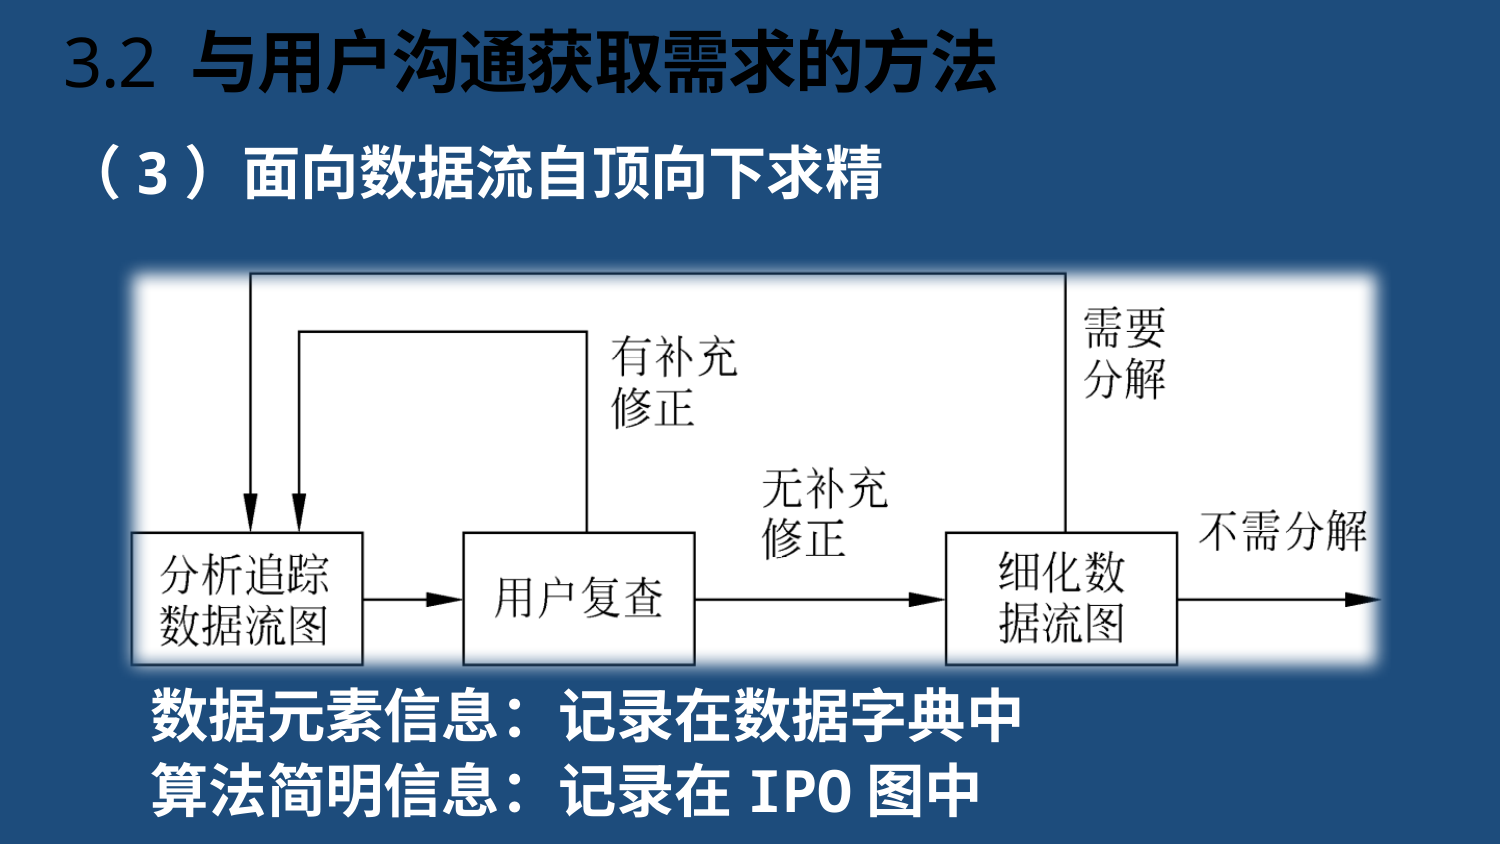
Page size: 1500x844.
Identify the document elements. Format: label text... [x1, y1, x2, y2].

picture [116, 257, 1394, 682]
text_box 数据元素信息：记录在数据字典中 算法简明信息：记录在IPO图中 [135, 690, 1040, 840]
text_box （3）面向数据流自顶向下求精 [48, 128, 898, 284]
title 3.2 与用户沟通获取需求的方法 [63, 28, 1436, 104]
